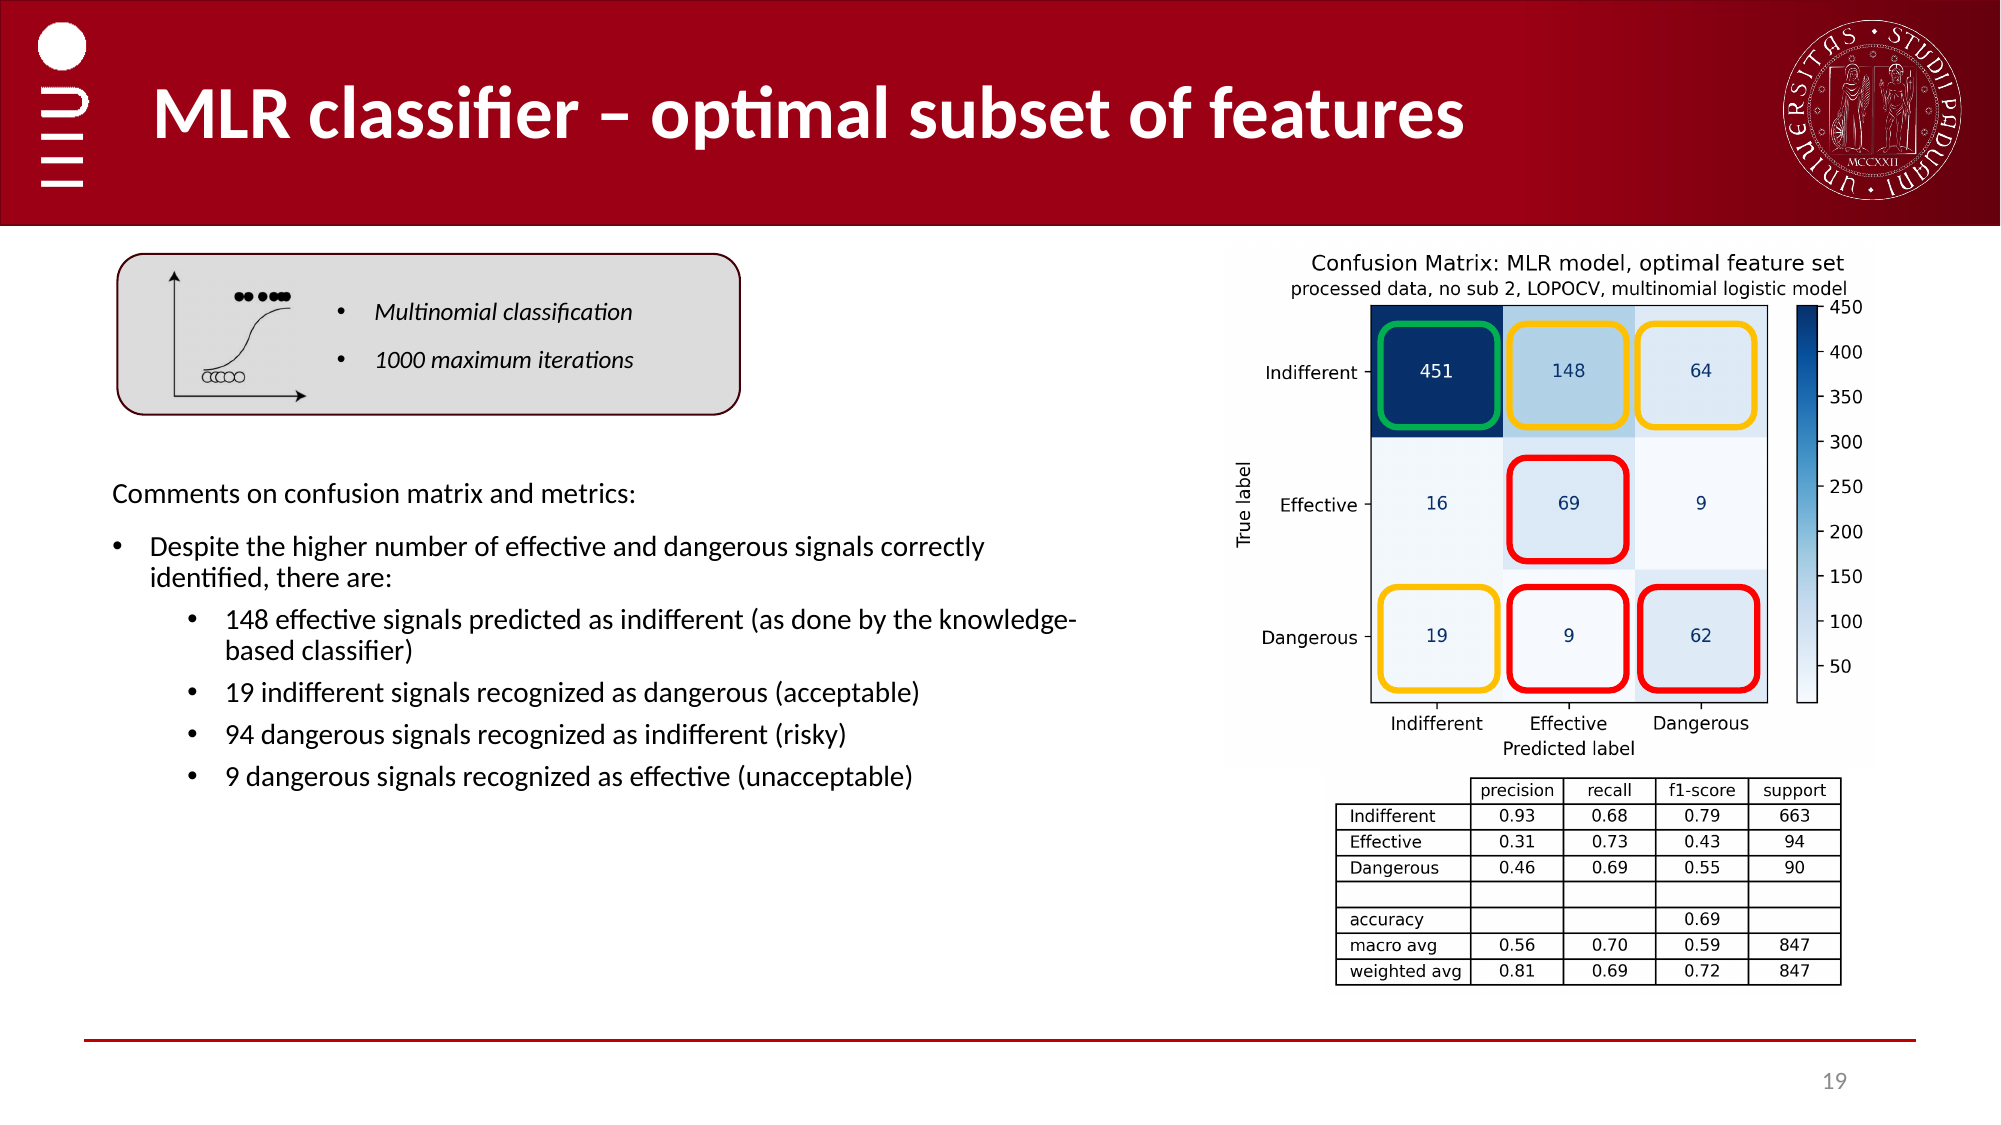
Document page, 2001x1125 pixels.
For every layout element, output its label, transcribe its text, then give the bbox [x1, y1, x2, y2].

slide_number 19 [1412, 1049, 1863, 1110]
picture [1223, 241, 1876, 995]
picture [1783, 20, 1963, 200]
text_box Multinomial classification 1000 maximum iterations [321, 291, 765, 409]
picture [160, 266, 310, 403]
title MLR classifier – optimal subset of features [137, 34, 1763, 194]
text_box [116, 252, 741, 416]
list Comments on confusion matrix and metrics: Despite the higher number of effective and dangerous signals correctly identified, there are: 148 effective signals predicted as indifferent (as done by the knowledge-based classifier) 19 indifferent signals recognized as dangerous (acceptable) 94 dangerous signals recognized as indifferent (risky) 9 dangerous signals recognized as effective (unacceptable) [97, 471, 1105, 910]
